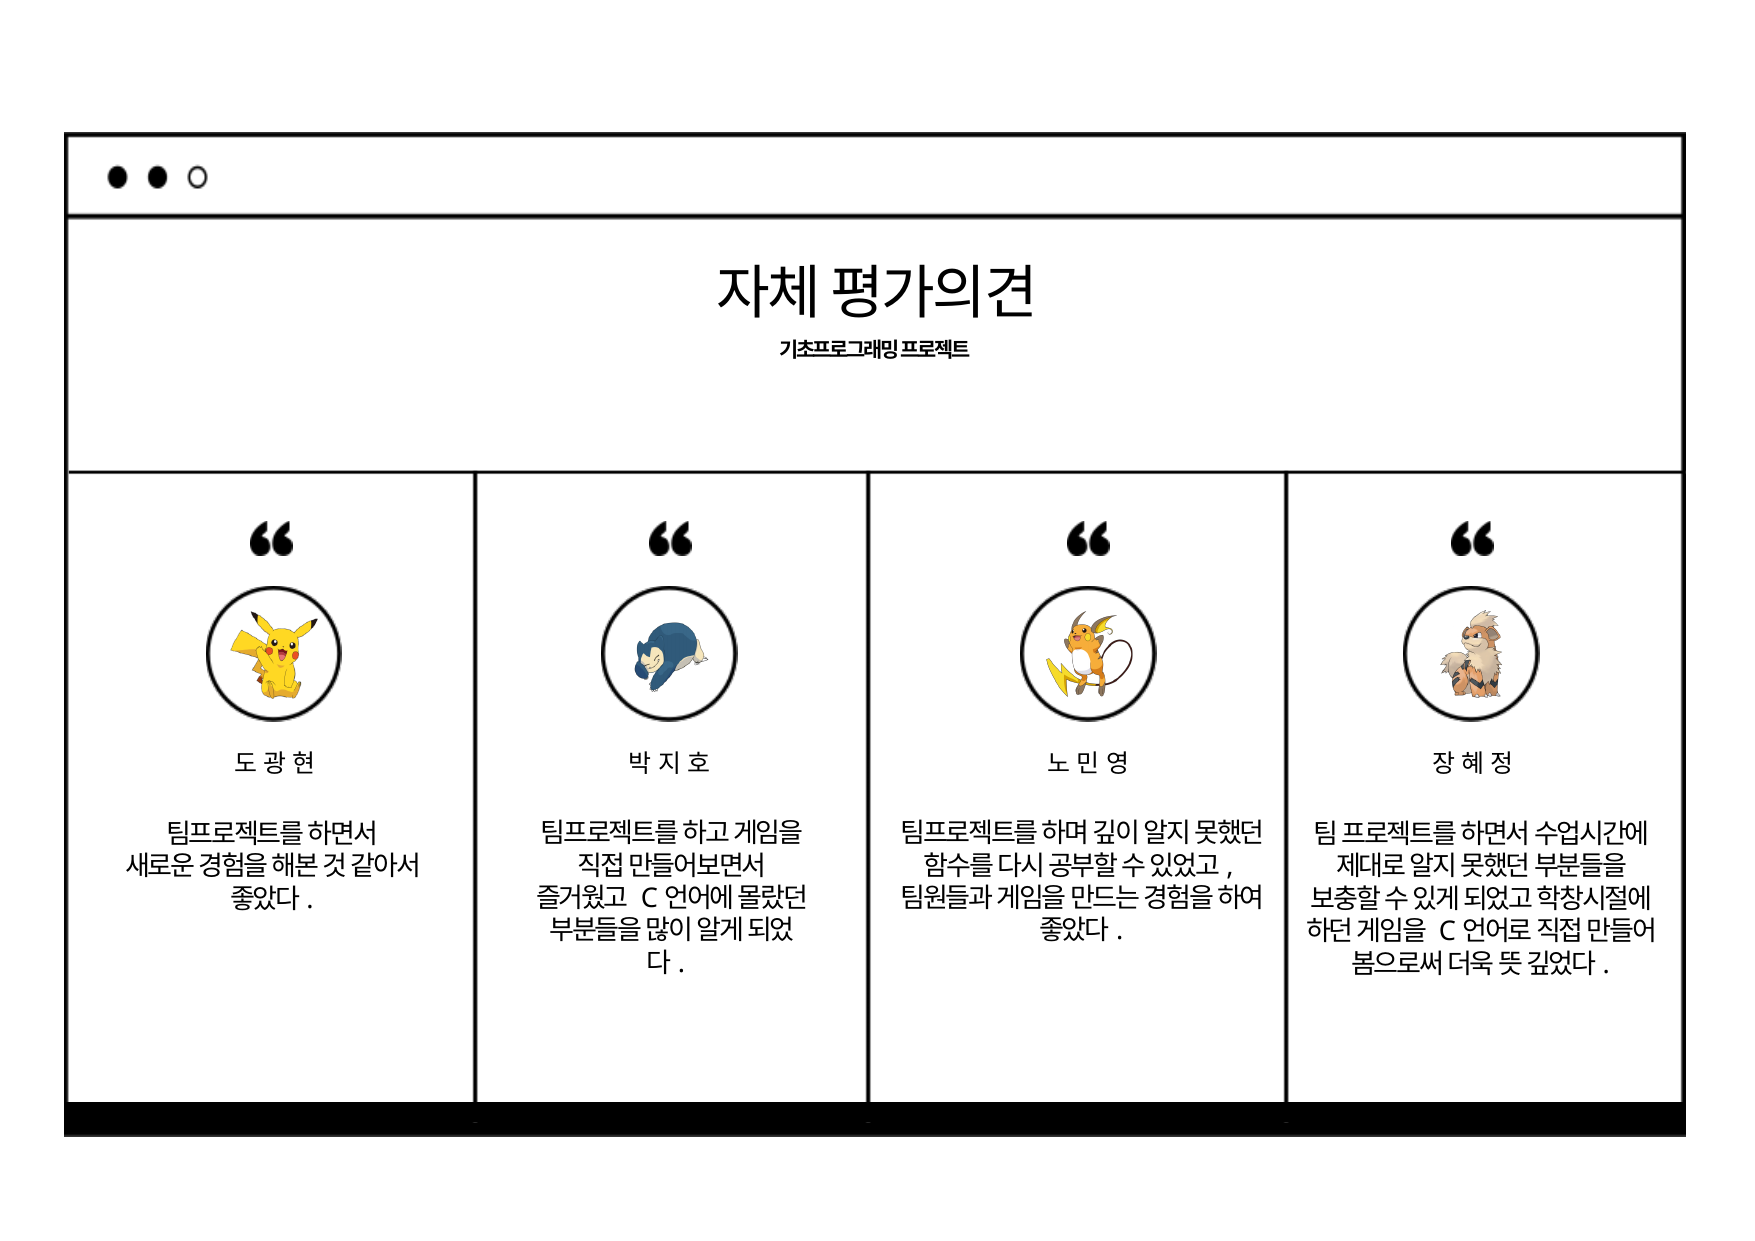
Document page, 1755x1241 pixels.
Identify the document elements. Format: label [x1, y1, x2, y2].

text_box [649, 521, 692, 556]
text_box [1298, 488, 1686, 1099]
text_box [1427, 610, 1516, 698]
text_box [1067, 521, 1110, 556]
text_box [467, 470, 483, 1124]
text_box [625, 610, 714, 698]
text_box [1278, 470, 1294, 1124]
text_box [487, 489, 854, 1099]
text_box [205, 586, 342, 723]
text_box [1020, 586, 1157, 723]
text_box [250, 521, 293, 556]
text_box [1451, 521, 1494, 556]
text_box [63, 483, 461, 1101]
text_box [63, 132, 1686, 469]
text_box [1044, 610, 1133, 698]
text_box [1403, 586, 1540, 723]
text_box [859, 470, 876, 1124]
text_box [68, 465, 1686, 479]
text_box [229, 611, 318, 699]
text_box [601, 586, 738, 723]
text_box [880, 489, 1272, 1099]
text_box [64, 1102, 1686, 1136]
